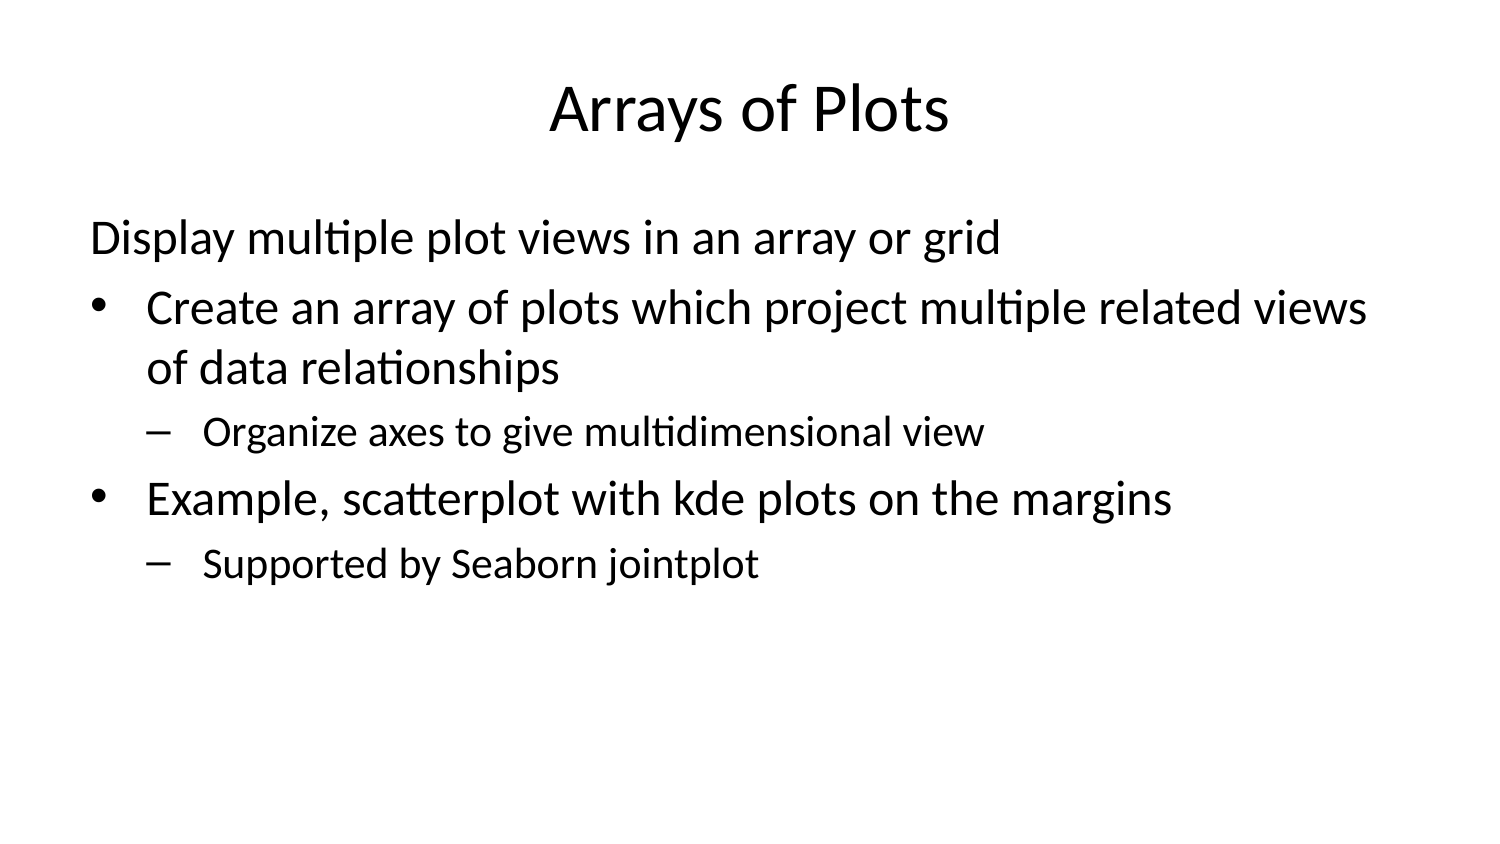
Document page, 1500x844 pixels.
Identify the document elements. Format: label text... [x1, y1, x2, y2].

list Display multiple plot views in an array or grid Create an array of plots which project multiple related views of data relationships Organize axes to give multidimensional view Example, scatterplot with kde plots on the margins Supported by Seaborn jointplot [75, 196, 1425, 754]
title Arrays of Plots [75, 33, 1425, 175]
